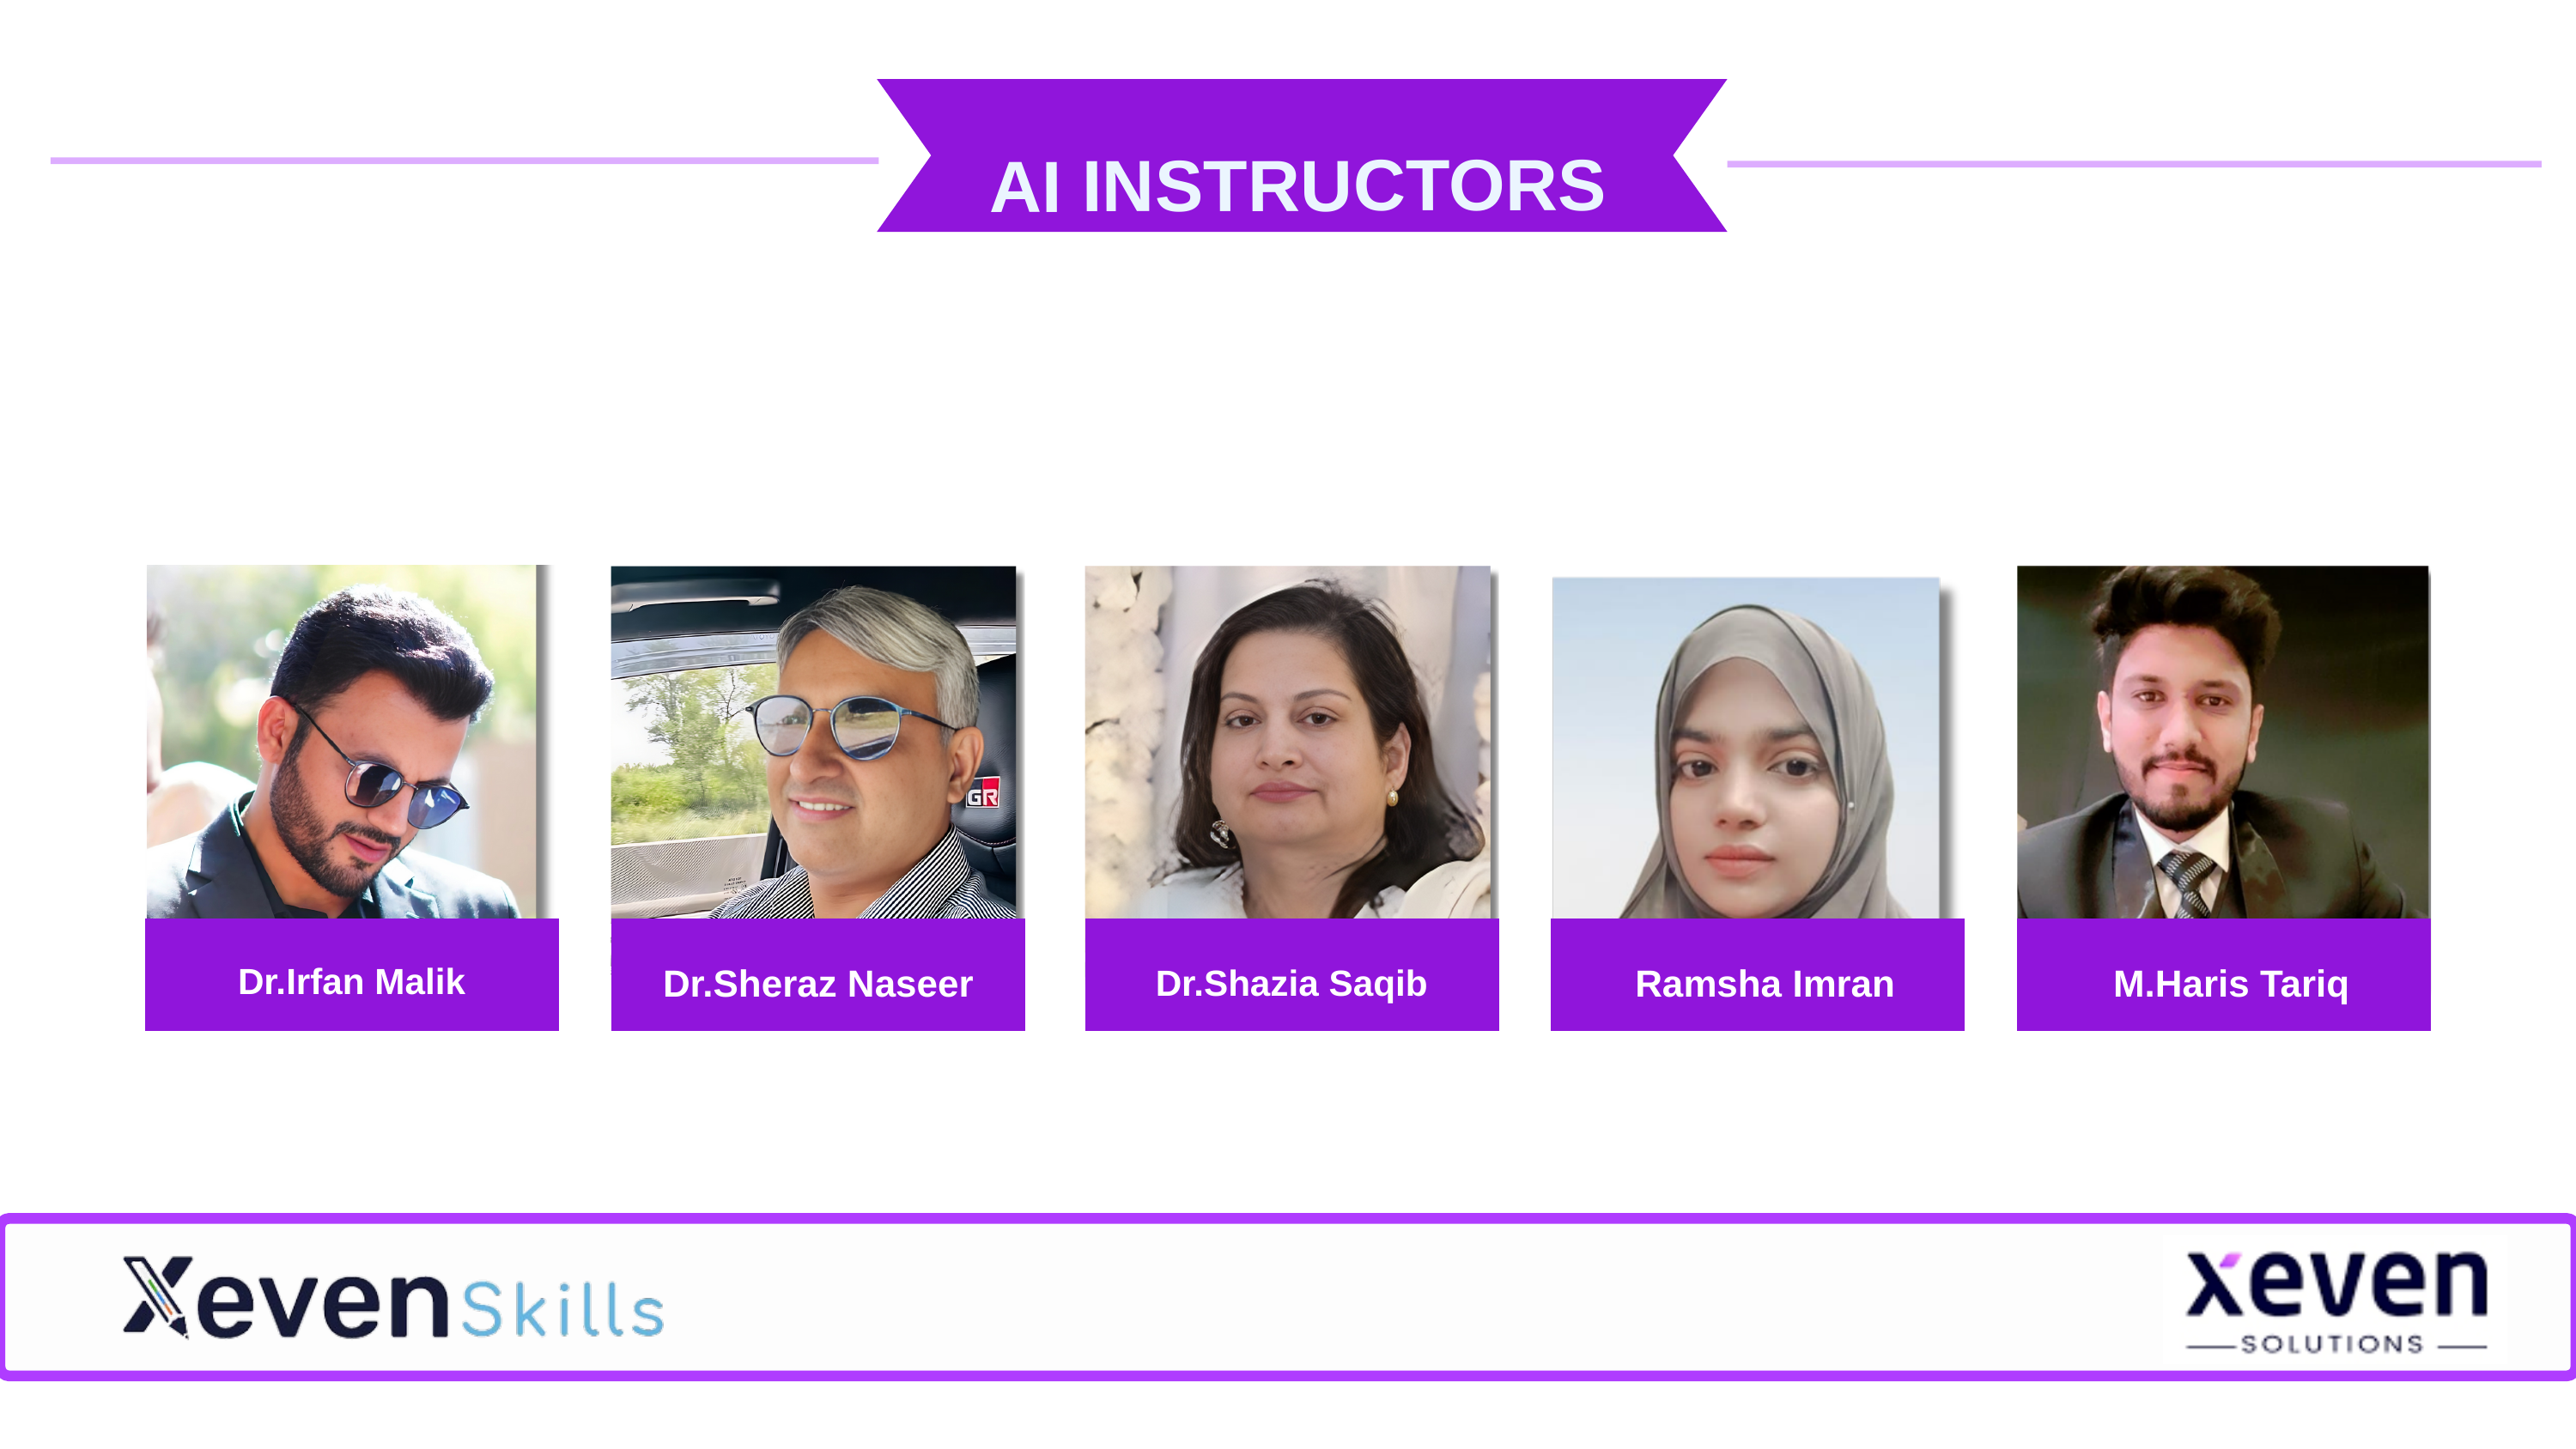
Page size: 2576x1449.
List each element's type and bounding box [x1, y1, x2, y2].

text_box [1084, 894, 1499, 1032]
text_box [0, 1199, 2576, 1377]
text_box [2017, 894, 2432, 1032]
picture [2017, 565, 2432, 894]
text_box [1551, 894, 1965, 1032]
picture [1084, 565, 1499, 894]
text_box [144, 894, 559, 1032]
picture [144, 565, 559, 894]
text_box [876, 58, 1728, 233]
picture [611, 565, 1025, 894]
picture [1551, 565, 1965, 894]
text_box [611, 894, 1025, 1032]
